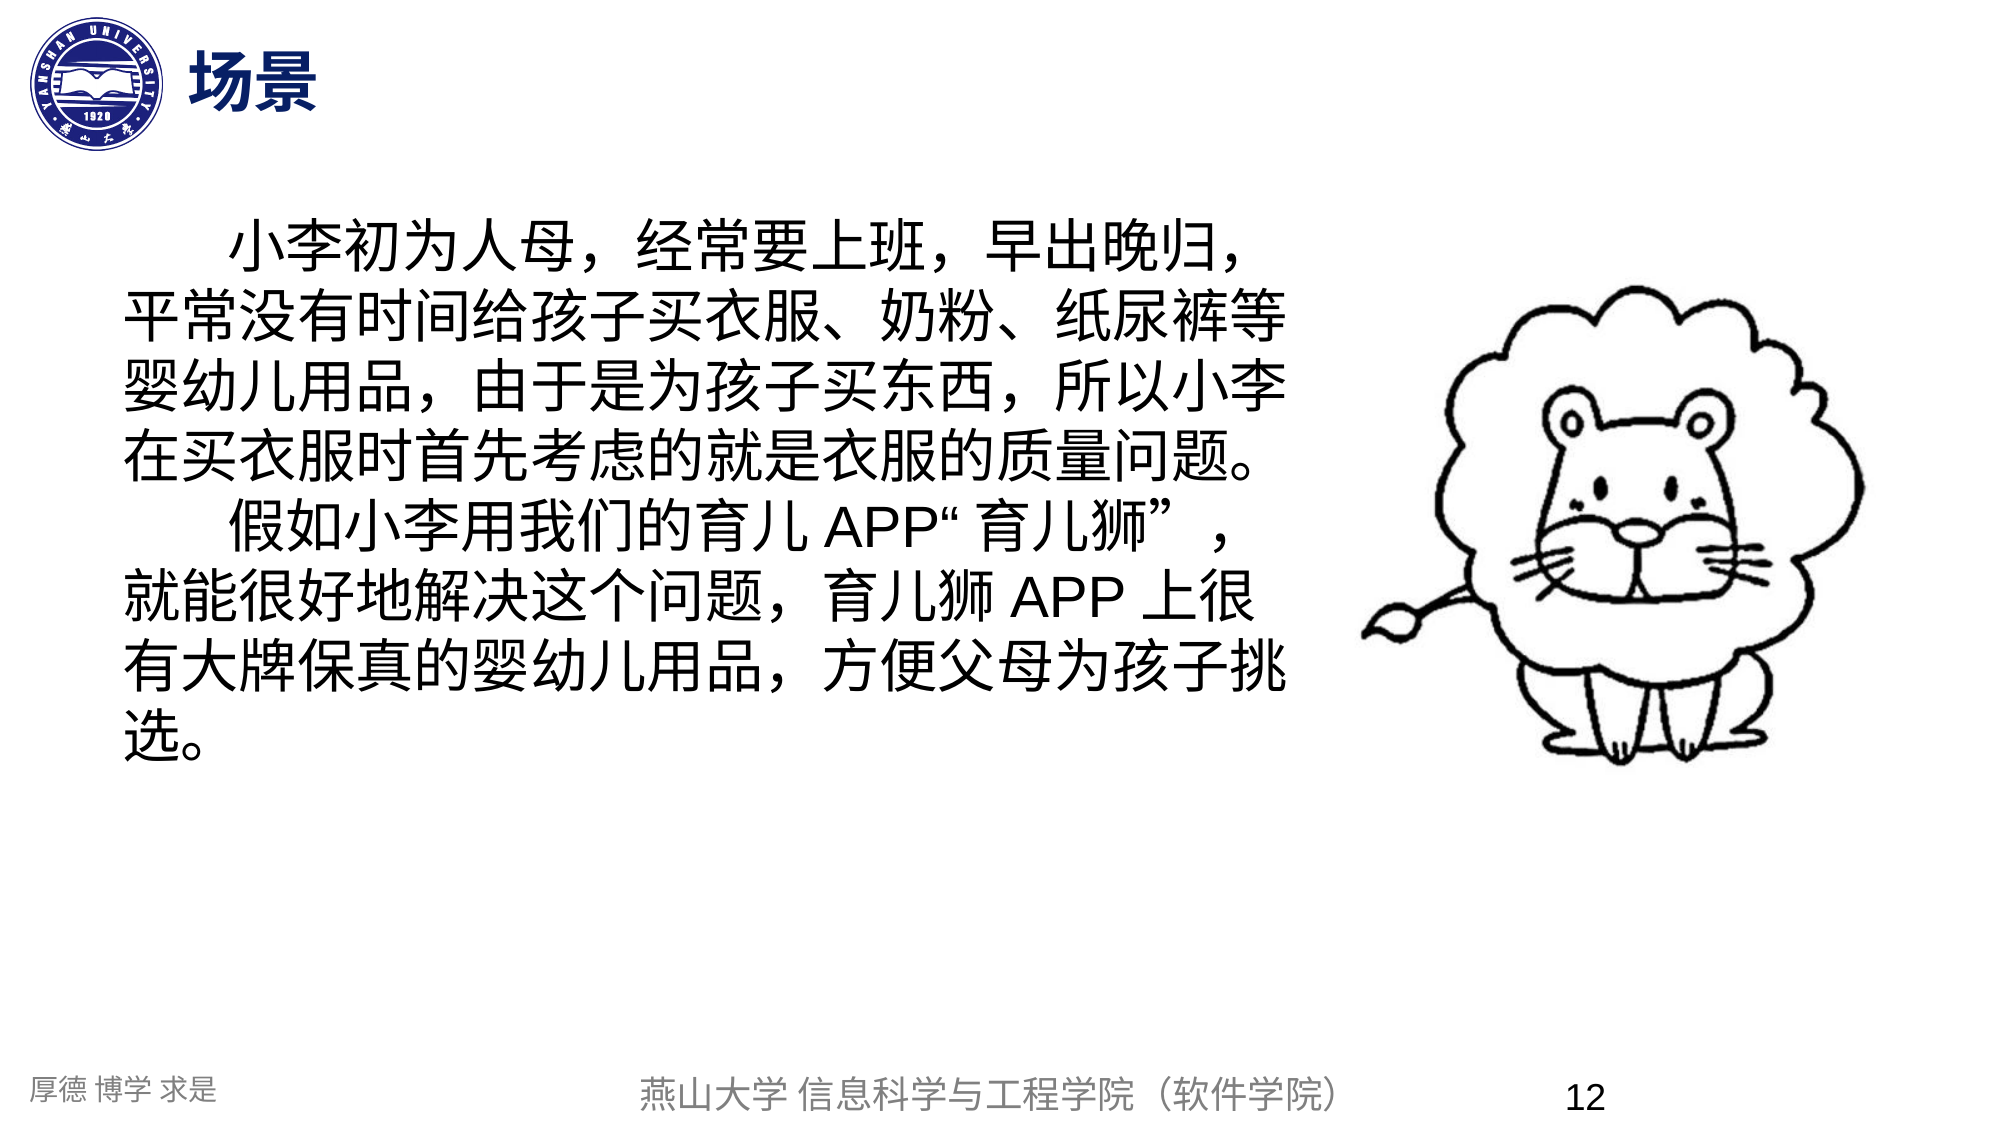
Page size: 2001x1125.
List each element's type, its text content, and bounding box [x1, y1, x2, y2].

text_box 场景 [172, 13, 1986, 129]
picture [1325, 217, 1951, 843]
text_box [1549, 1065, 2000, 1125]
text_box 小李初为人母，经常要上班，早出晚归，平常没有时间给孩子买衣服、奶粉、纸尿裤等婴幼儿用品，由于是为孩子买东西，所以小李在买衣服时首先考虑的就是衣服的质量问题。 假如小李用我们的育儿APP“育儿狮”，就能很好地解决这个问题，育儿狮APP上很有大牌保真的婴幼儿用品，方便父母为孩子挑选。 [107, 202, 1326, 777]
picture [30, 17, 163, 151]
